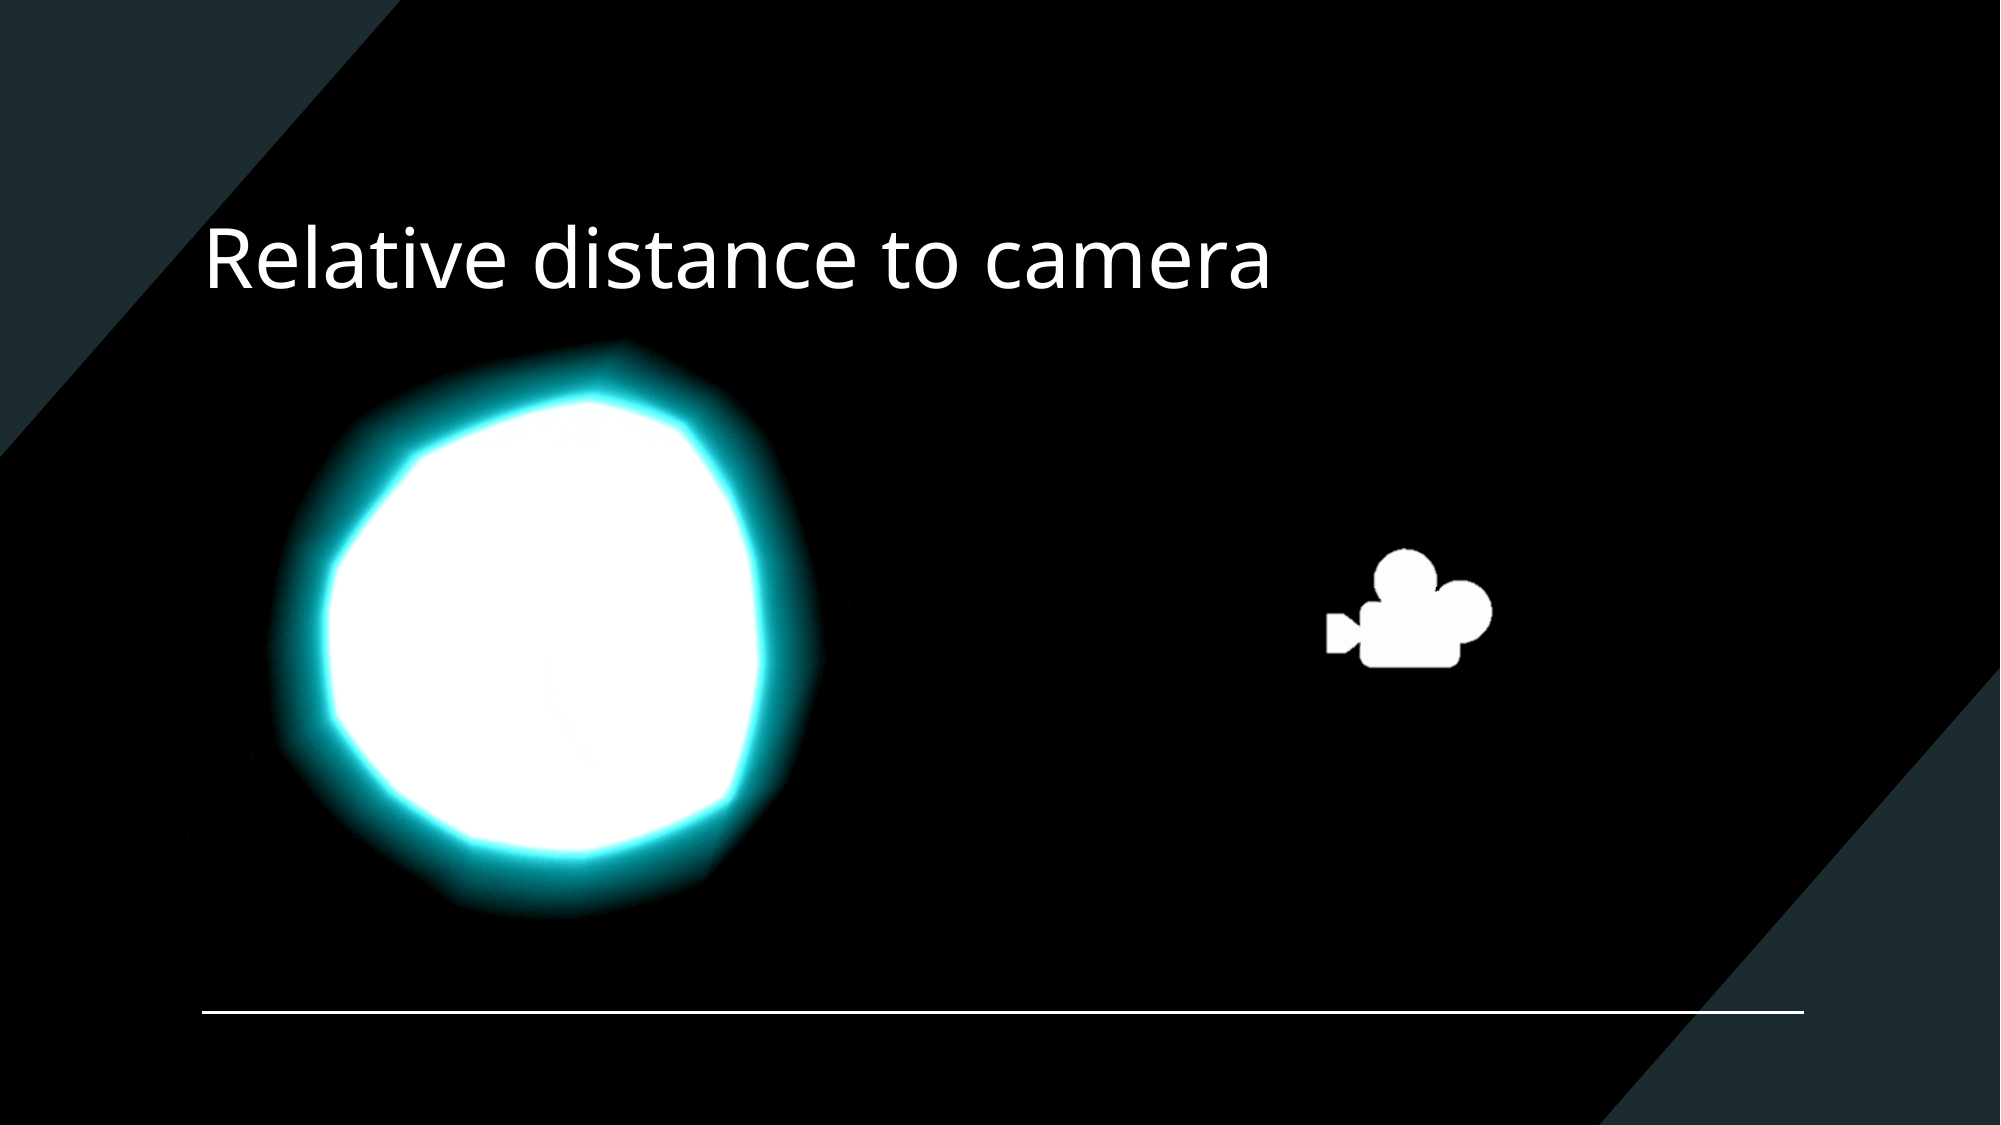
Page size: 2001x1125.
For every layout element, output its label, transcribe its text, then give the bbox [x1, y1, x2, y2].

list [1312, 534, 1500, 682]
picture [187, 326, 879, 982]
title Relative distance to camera [187, 143, 1813, 367]
